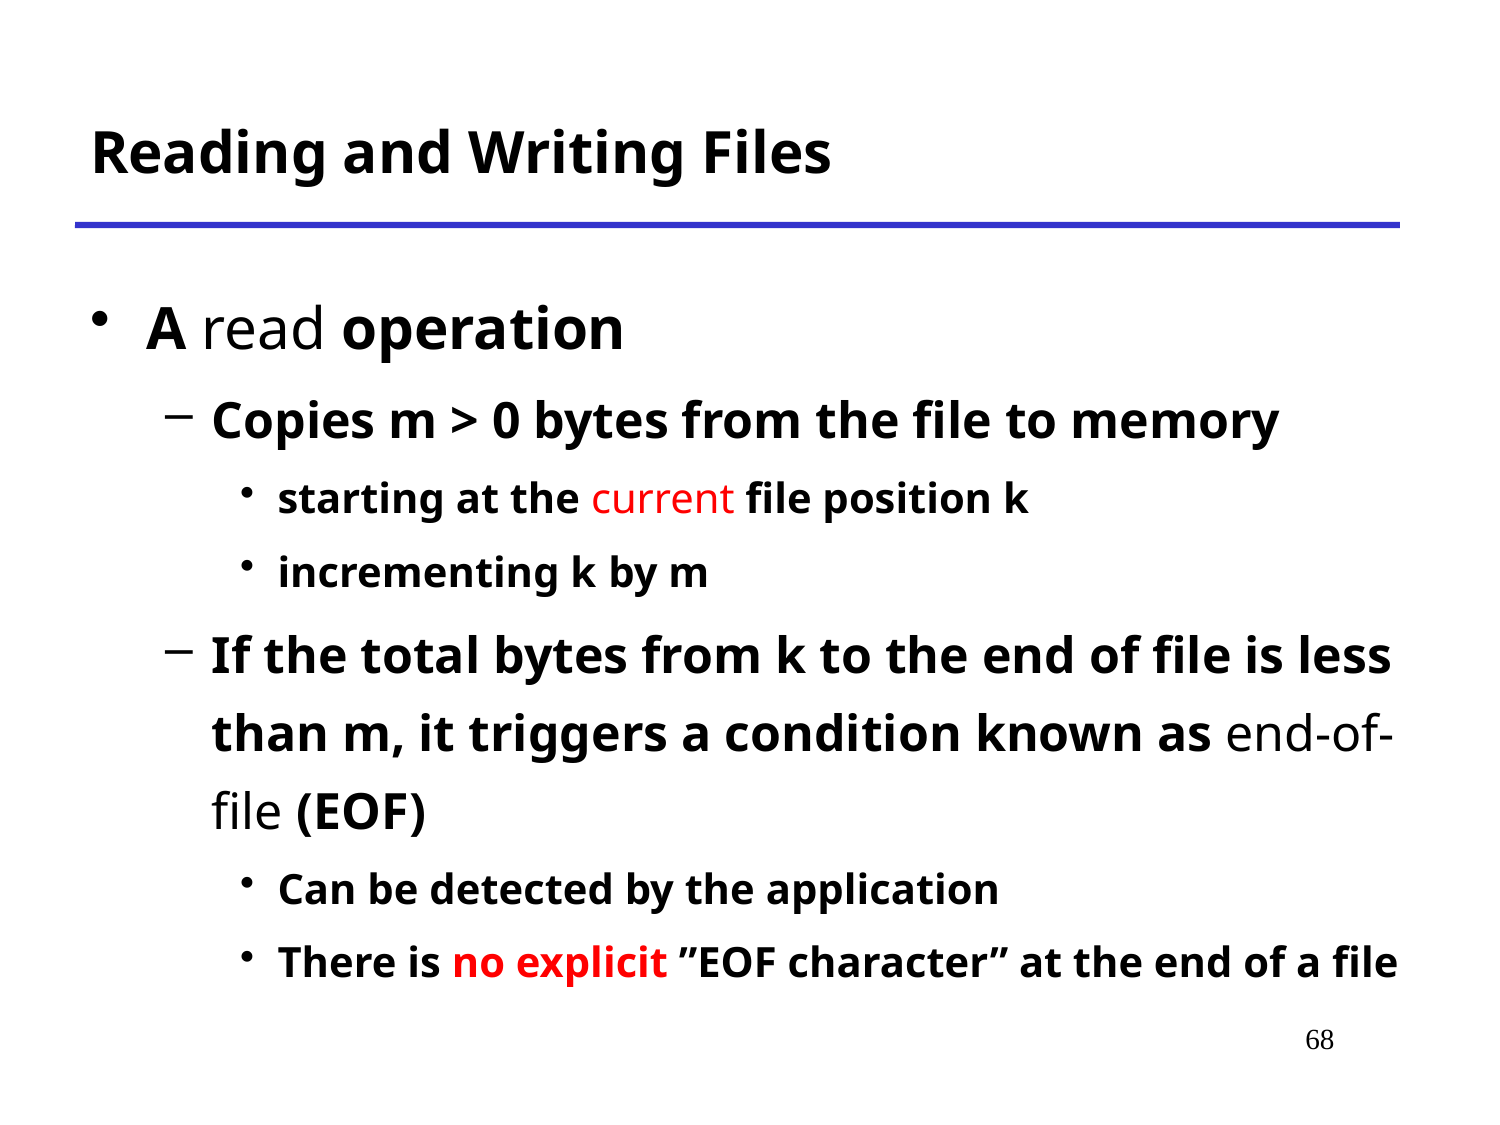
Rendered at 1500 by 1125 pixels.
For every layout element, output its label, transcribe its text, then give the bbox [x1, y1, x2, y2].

slide_number * [1137, 1025, 1350, 1088]
title Reading and Writing Files [75, 75, 1400, 225]
list A read operation Copies m > 0 bytes from the file to memory starting at the current file position k incrementing k by m If the total bytes from k to the end of file is less than m, it triggers a condition known as end-of-file (EOF) Can be detected by the application There is no explicit ”EOF character” at the end of a file [75, 262, 1438, 1025]
